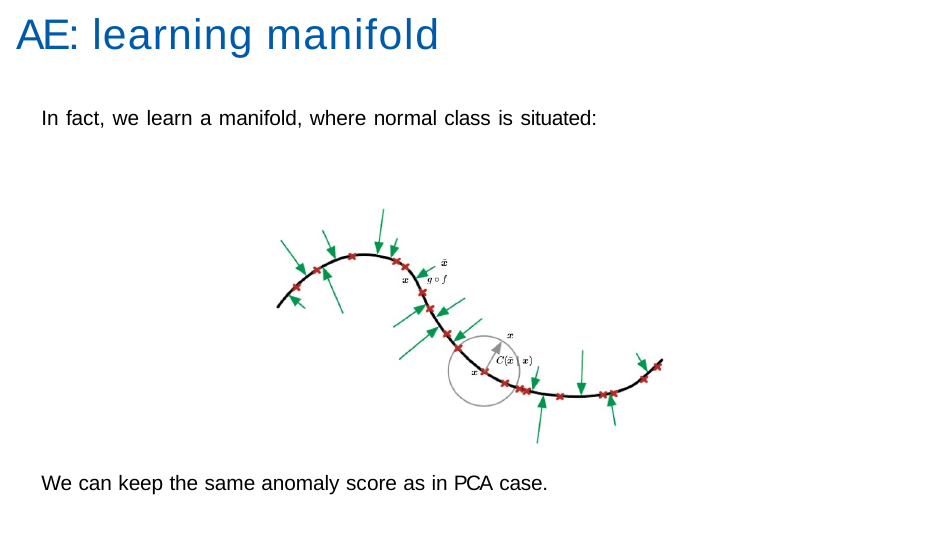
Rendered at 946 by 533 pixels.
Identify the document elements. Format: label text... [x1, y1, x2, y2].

picture [276, 208, 664, 444]
text_box In fact, we learn a manifold, where normal class is situated: [39, 102, 614, 130]
text_box We can keep the same anomaly score as in PCA case. [39, 468, 556, 496]
title AE: learning manifold [13, 4, 447, 96]
